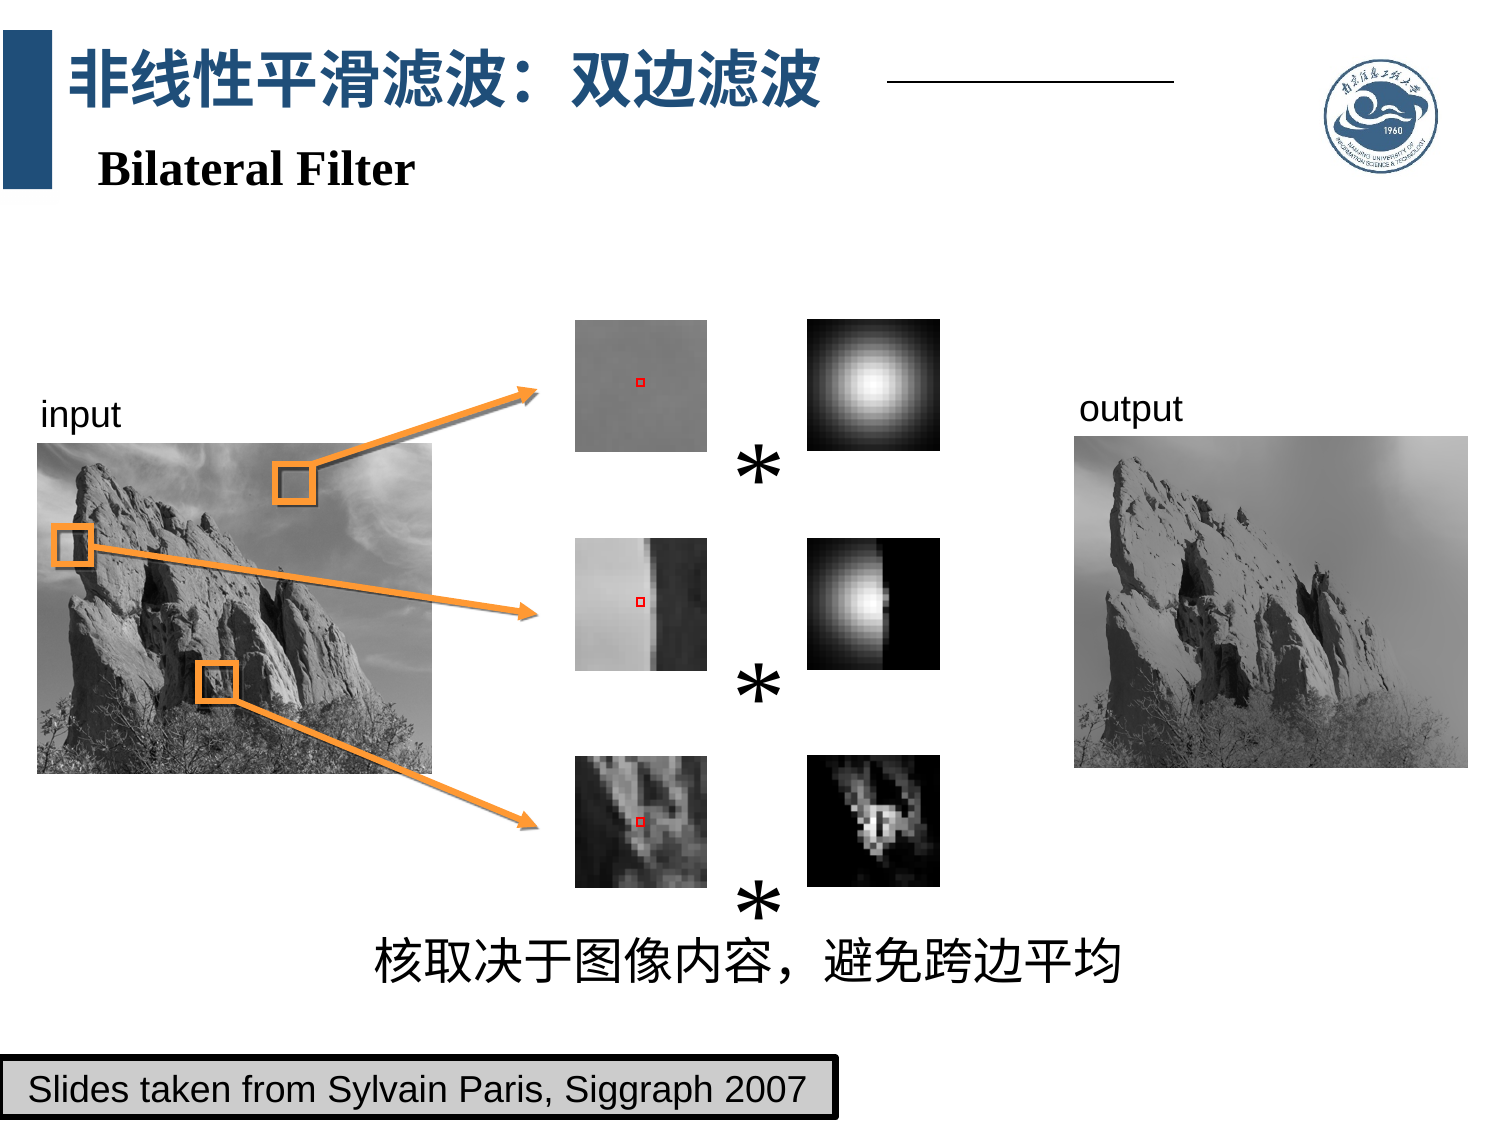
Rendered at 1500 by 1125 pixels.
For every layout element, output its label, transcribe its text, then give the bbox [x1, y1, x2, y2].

text_box Bilateral Filter [82, 102, 759, 236]
picture [574, 756, 707, 888]
text_box [432, 597, 538, 619]
picture [807, 319, 940, 451]
text_box * [717, 714, 801, 922]
text_box * [717, 278, 801, 496]
text_box 非线性平滑滤波：双边滤波 [52, 16, 959, 148]
text_box Slides taken from Sylvain Paris, Siggraph 2007 [0, 1057, 836, 1118]
picture [807, 538, 940, 670]
picture [574, 538, 707, 671]
text_box [411, 774, 538, 828]
picture [807, 755, 940, 887]
picture [1074, 436, 1468, 768]
text_box output [1064, 376, 1199, 437]
text_box * [717, 496, 801, 714]
picture [37, 443, 432, 774]
picture [574, 320, 707, 452]
text_box input [25, 382, 137, 443]
text_box 核取决于图像内容，避免跨边平均 [268, 922, 1228, 997]
text_box [3, 30, 53, 190]
text_box [375, 387, 538, 443]
picture [1308, 44, 1452, 185]
